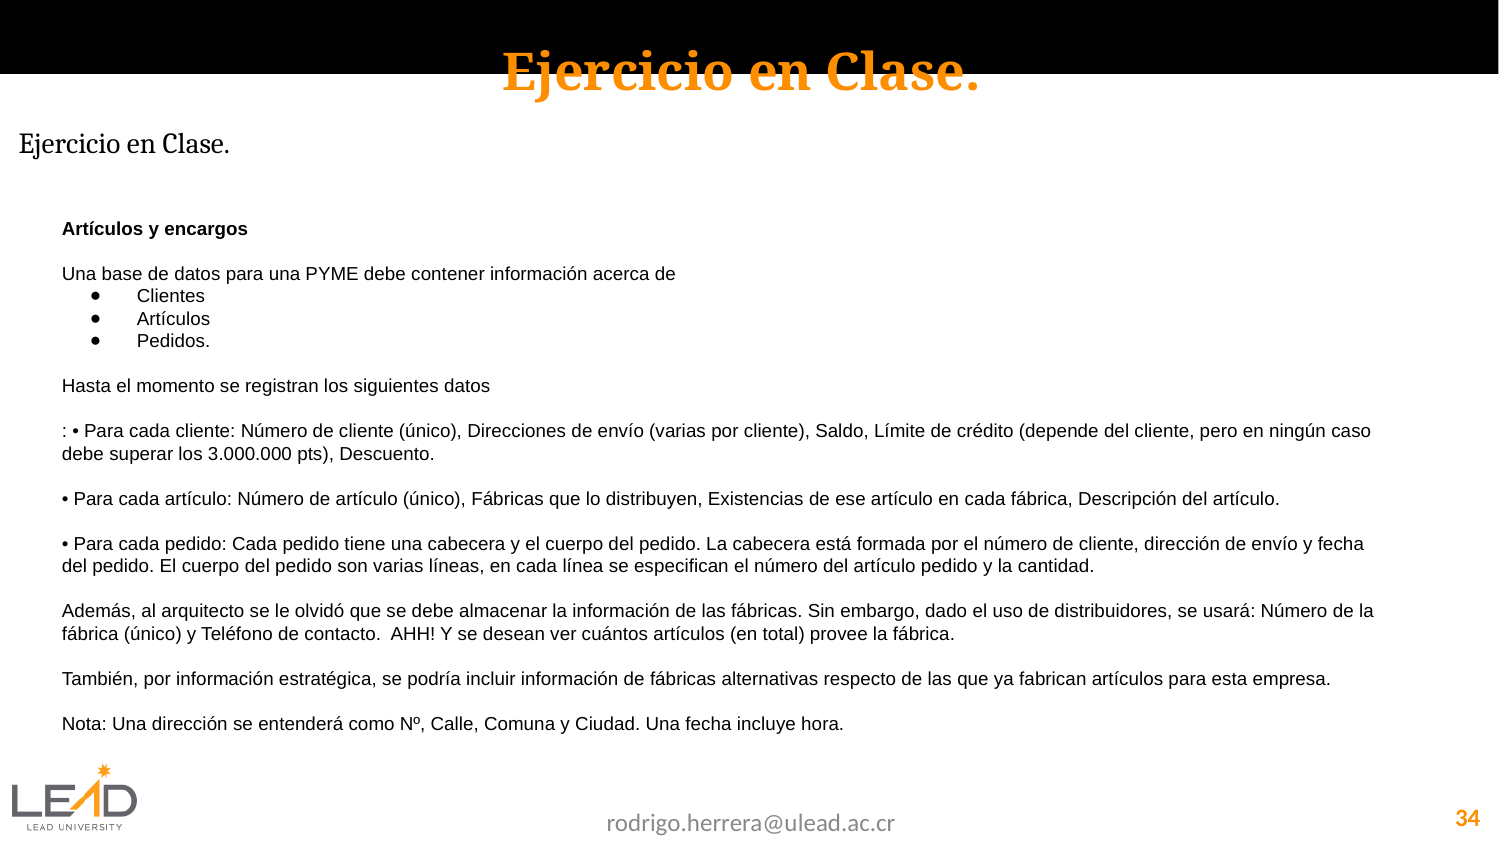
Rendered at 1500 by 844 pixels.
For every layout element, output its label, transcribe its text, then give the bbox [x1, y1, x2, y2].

picture [1, 758, 147, 839]
text_box Ejercicio en Clase. [3, 109, 514, 202]
text_box Artículos y encargos Una base de datos para una PYME debe contener información acerca de Clientes Artículos Pedidos. Hasta el momento se registran los siguientes datos : • Para cada cliente: Número de cliente (único), Direcciones de envío (varias por cliente), Saldo, Límite de crédito (depende del cliente, pero en ningún caso debe superar los 3.000.000 pts), Descuento. • Para cada artículo: Número de artículo (único), Fábricas que lo distribuyen, Existencias de ese artículo en cada fábrica, Descripción del artículo. • Para cada pedido: Cada pedido tiene una cabecera y el cuerpo del pedido. La cabecera está formada por el número de cliente, dirección de envío y fecha del pedido. El cuerpo del pedido son varias líneas, en cada línea se especifican el número del artículo pedido y la cantidad. Además, al arquitecto se le olvidó que se debe almacenar la información de las fábricas. Sin embargo, dado el uso de distribuidores, se usará: Número de la fábrica (único) y Teléfono de contacto. AHH! Y se desean ver cuántos artículos (en total) provee la fábrica. También, por información estratégica, se podría incluir información de fábricas alternativas respecto de las que ya fabrican artículos para esta empresa. Nota: Una dirección se entenderá como Nº, Calle, Comuna y Ciudad. Una fecha incluye hora. [46, 201, 1398, 750]
slide_number ‹#› [1387, 794, 1496, 840]
text_box Ejercicio en Clase. [0, 0, 1499, 74]
footer rodrigo.herrera@ulead.ac.cr [513, 798, 989, 844]
